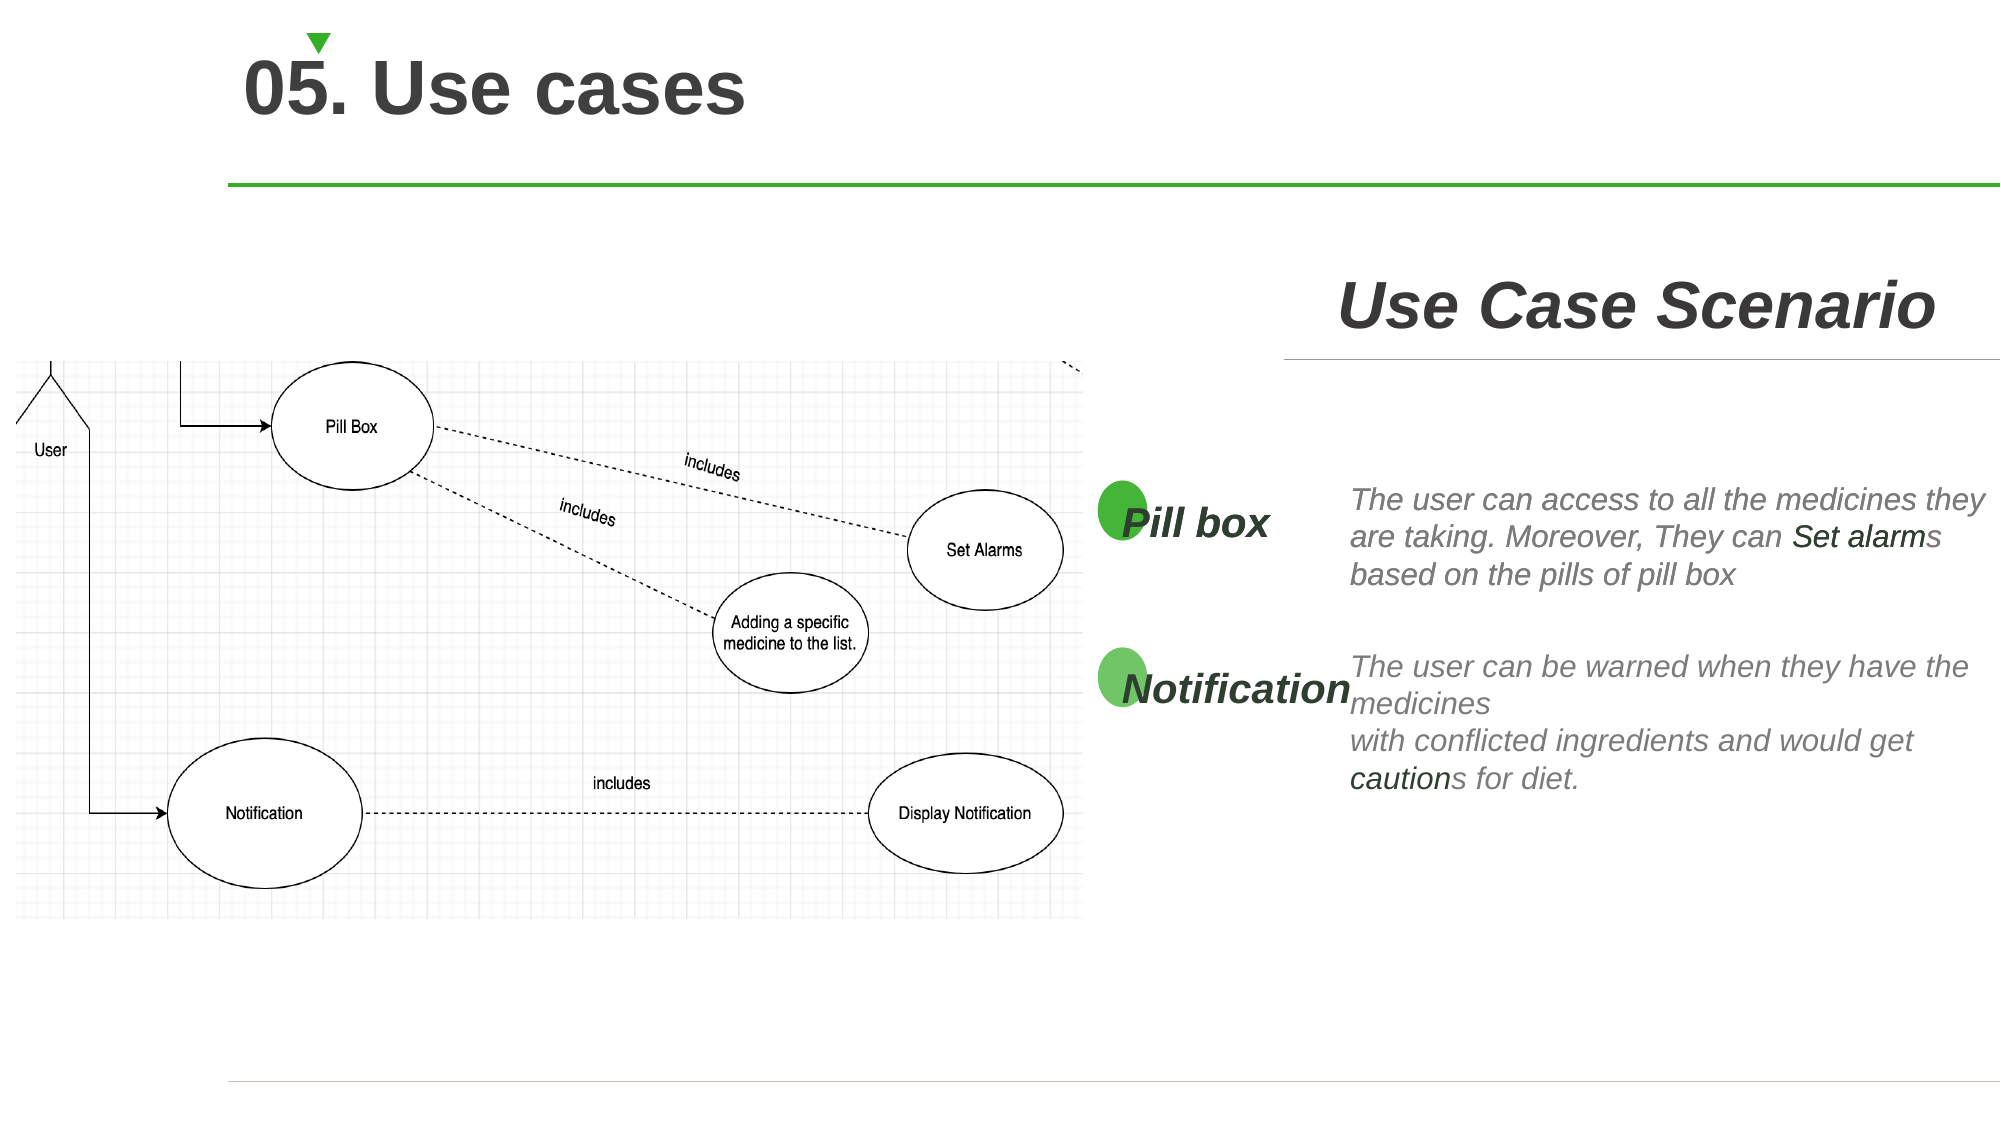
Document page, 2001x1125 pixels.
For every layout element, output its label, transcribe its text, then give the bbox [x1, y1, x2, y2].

text_box 05. Use cases [228, 29, 1340, 138]
text_box [306, 33, 331, 55]
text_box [1097, 638, 2000, 730]
picture [16, 360, 1083, 919]
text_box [1097, 471, 2000, 563]
text_box Use Case Scenario [1322, 254, 2000, 350]
